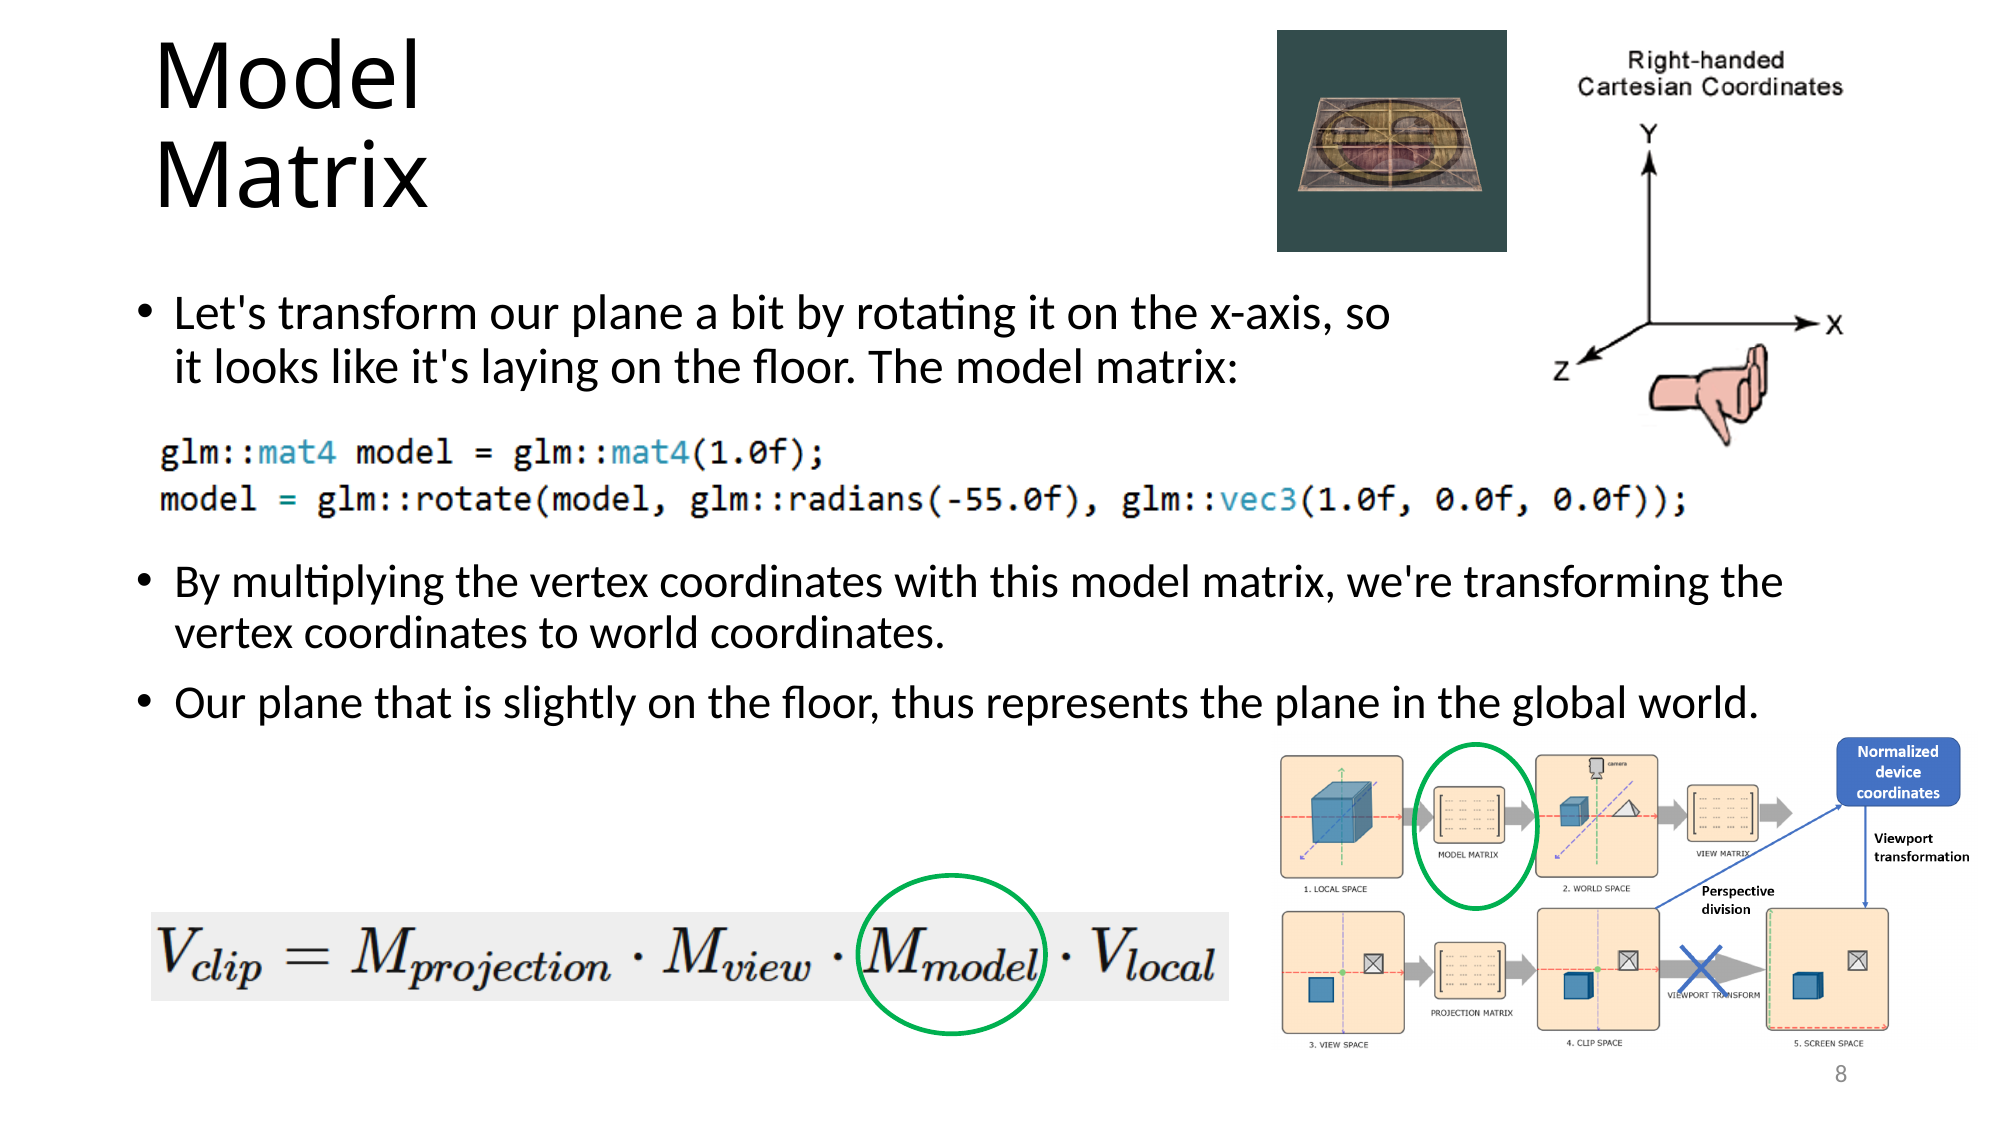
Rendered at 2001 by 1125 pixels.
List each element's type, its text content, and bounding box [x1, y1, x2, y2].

picture [151, 39, 1863, 535]
picture [1271, 731, 1978, 1050]
text_box [871, 874, 1033, 912]
slide_number 8 [1412, 1050, 1863, 1103]
title Model Matrix [137, 59, 723, 198]
picture [1276, 30, 1507, 252]
picture [151, 912, 1229, 1001]
text_box By multiplying the vertex coordinates with this model matrix, we're transforming the vertex coordinates to world coordinates. Our plane that is slightly on the floor, thus represents the plane in the global world. [121, 549, 1847, 775]
list Let's transform our plane a bit by rotating it on the x-axis, so it looks like it's laying on the floor. The model matrix: [121, 279, 1413, 408]
text_box [874, 1001, 1030, 1035]
